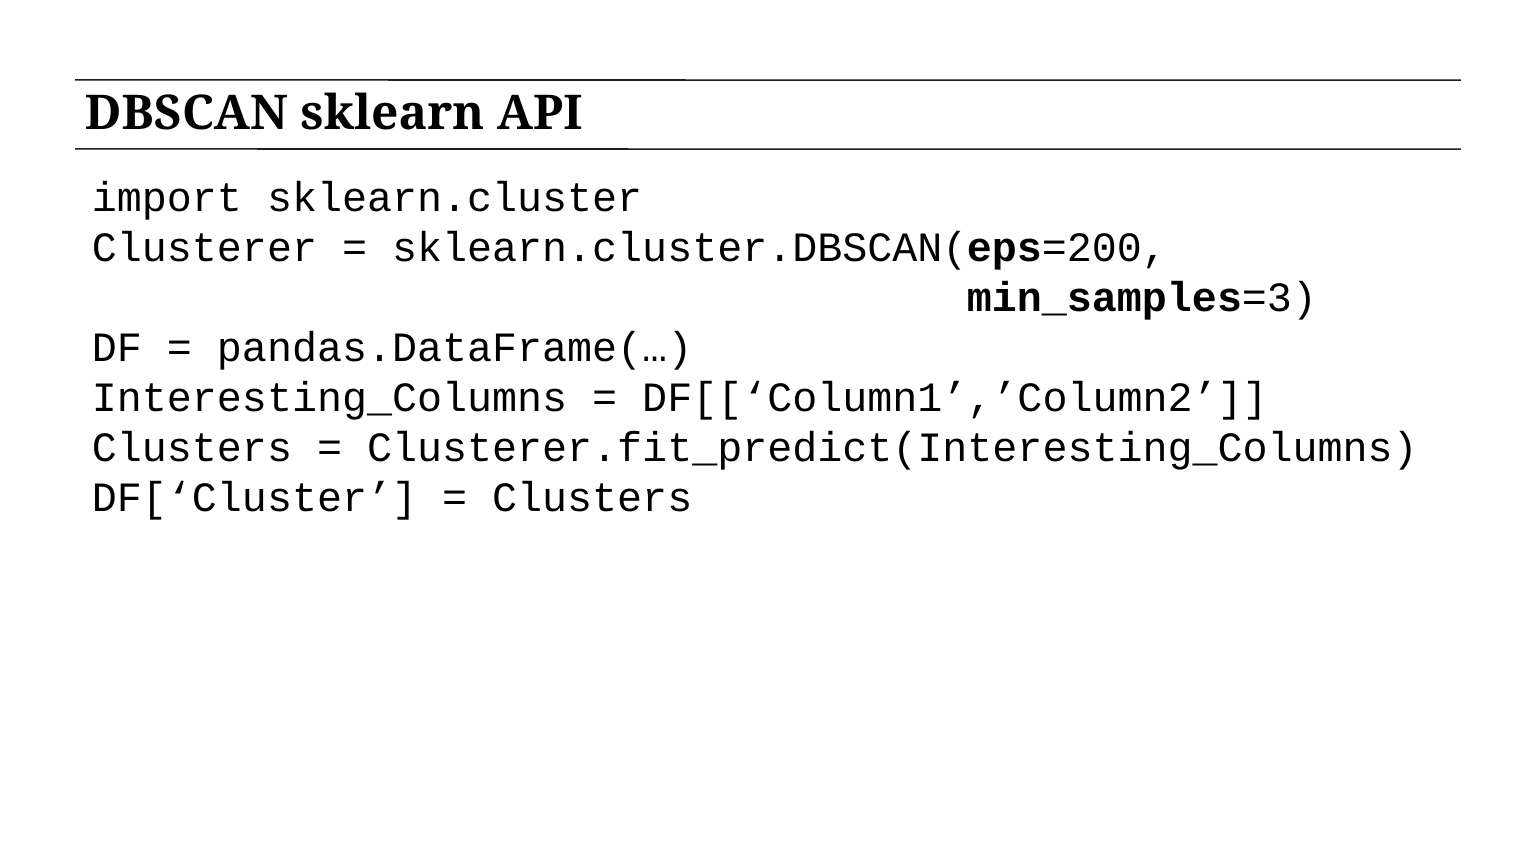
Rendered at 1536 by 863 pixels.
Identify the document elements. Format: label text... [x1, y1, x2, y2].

title DBSCAN sklearn API [76, 82, 1369, 160]
list ﻿import sklearn.cluster Clusterer = sklearn.cluster.DBSCAN(eps=200, min_samples=3) DF = pandas.DataFrame(…) Interesting_Columns = DF[[‘Column1’,’Column2’]] Clusters = Clusterer.fit_predict(Interesting_Columns) DF[‘Cluster’] = Clusters [76, 160, 1460, 823]
